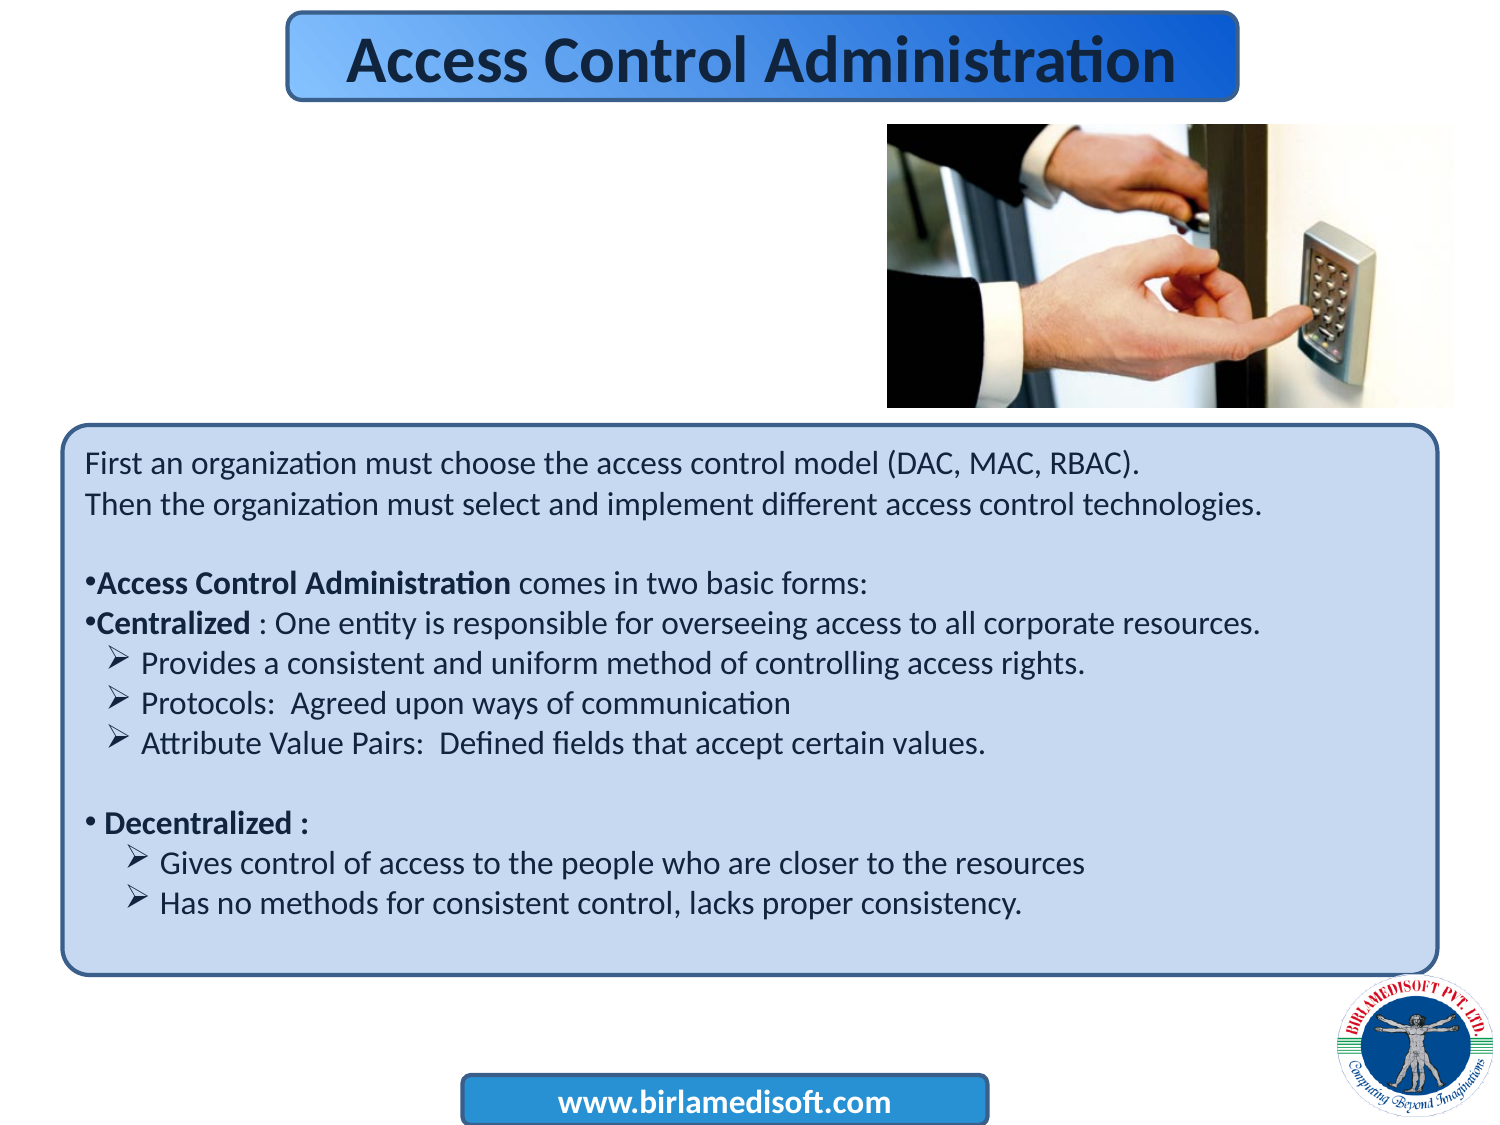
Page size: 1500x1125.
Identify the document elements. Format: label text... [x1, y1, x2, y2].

text_box First an organization must choose the access control model (DAC, MAC, RBAC). Then the organization must select and implement different access control technologies. Access Control Administration comes in two basic forms: Centralized : One entity is responsible for overseeing access to all corporate resources. Provides a consistent and uniform method of controlling access rights. Protocols: Agreed upon ways of communication Attribute Value Pairs: Defined fields that accept certain values. Decentralized : Gives control of access to the people who are closer to the resources Has no methods for consistent control, lacks proper consistency. [60, 422, 1440, 978]
picture [1337, 974, 1493, 1118]
picture [887, 124, 1454, 409]
text_box www.birlamedisoft.com [460, 1072, 990, 1125]
text_box Access Control Administration [285, 10, 1240, 103]
